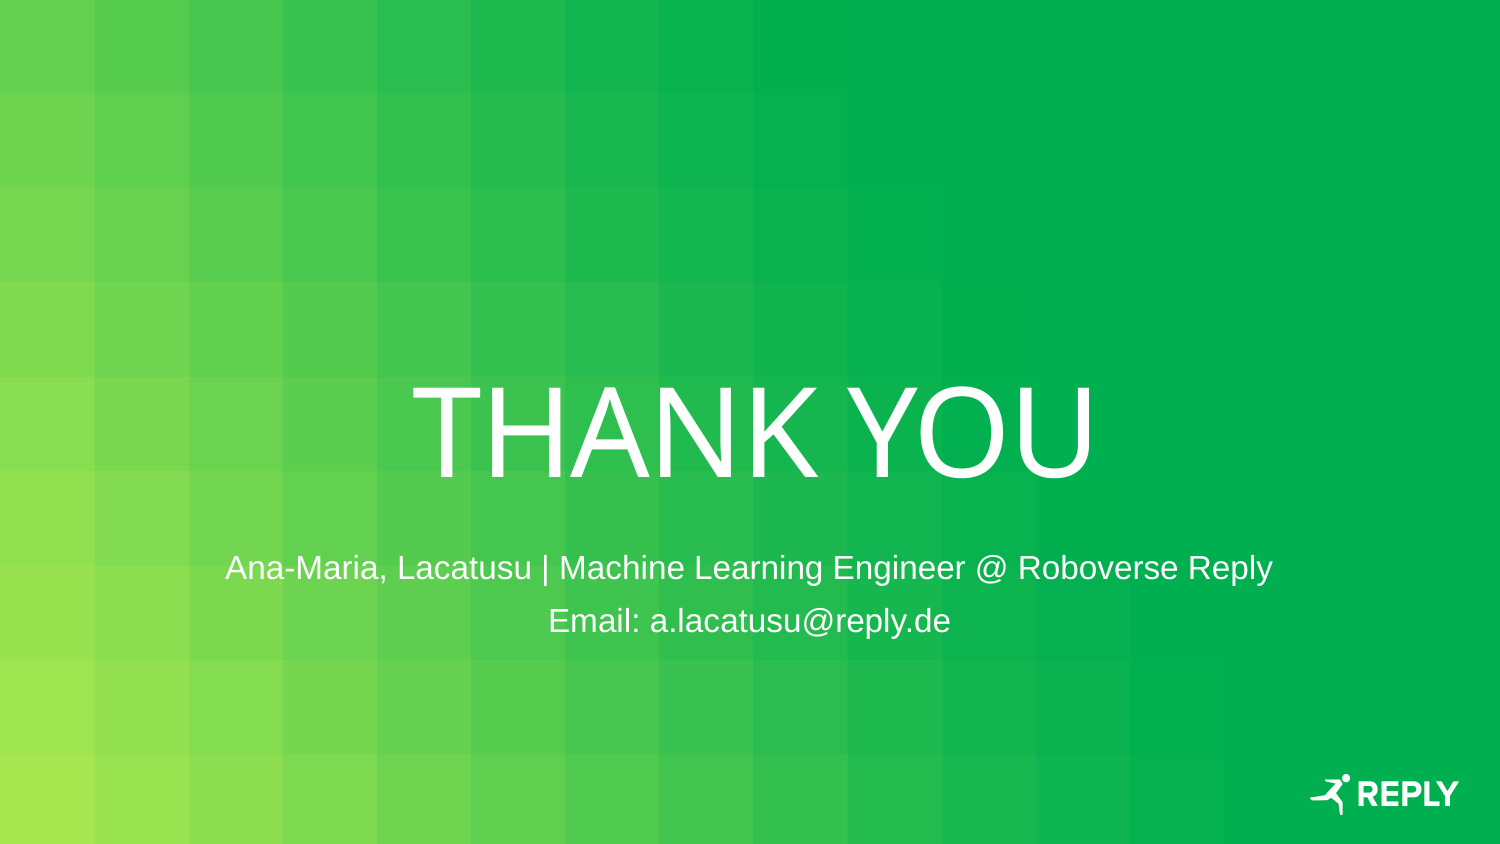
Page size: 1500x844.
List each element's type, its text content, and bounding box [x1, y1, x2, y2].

title Thank you [189, 329, 1339, 547]
picture [0, 0, 1500, 844]
subtitle Ana-Maria, Lacatusu | Machine Learning Engineer @ Roboverse Reply Email: a.lacatusu@reply.de [198, 546, 1302, 601]
